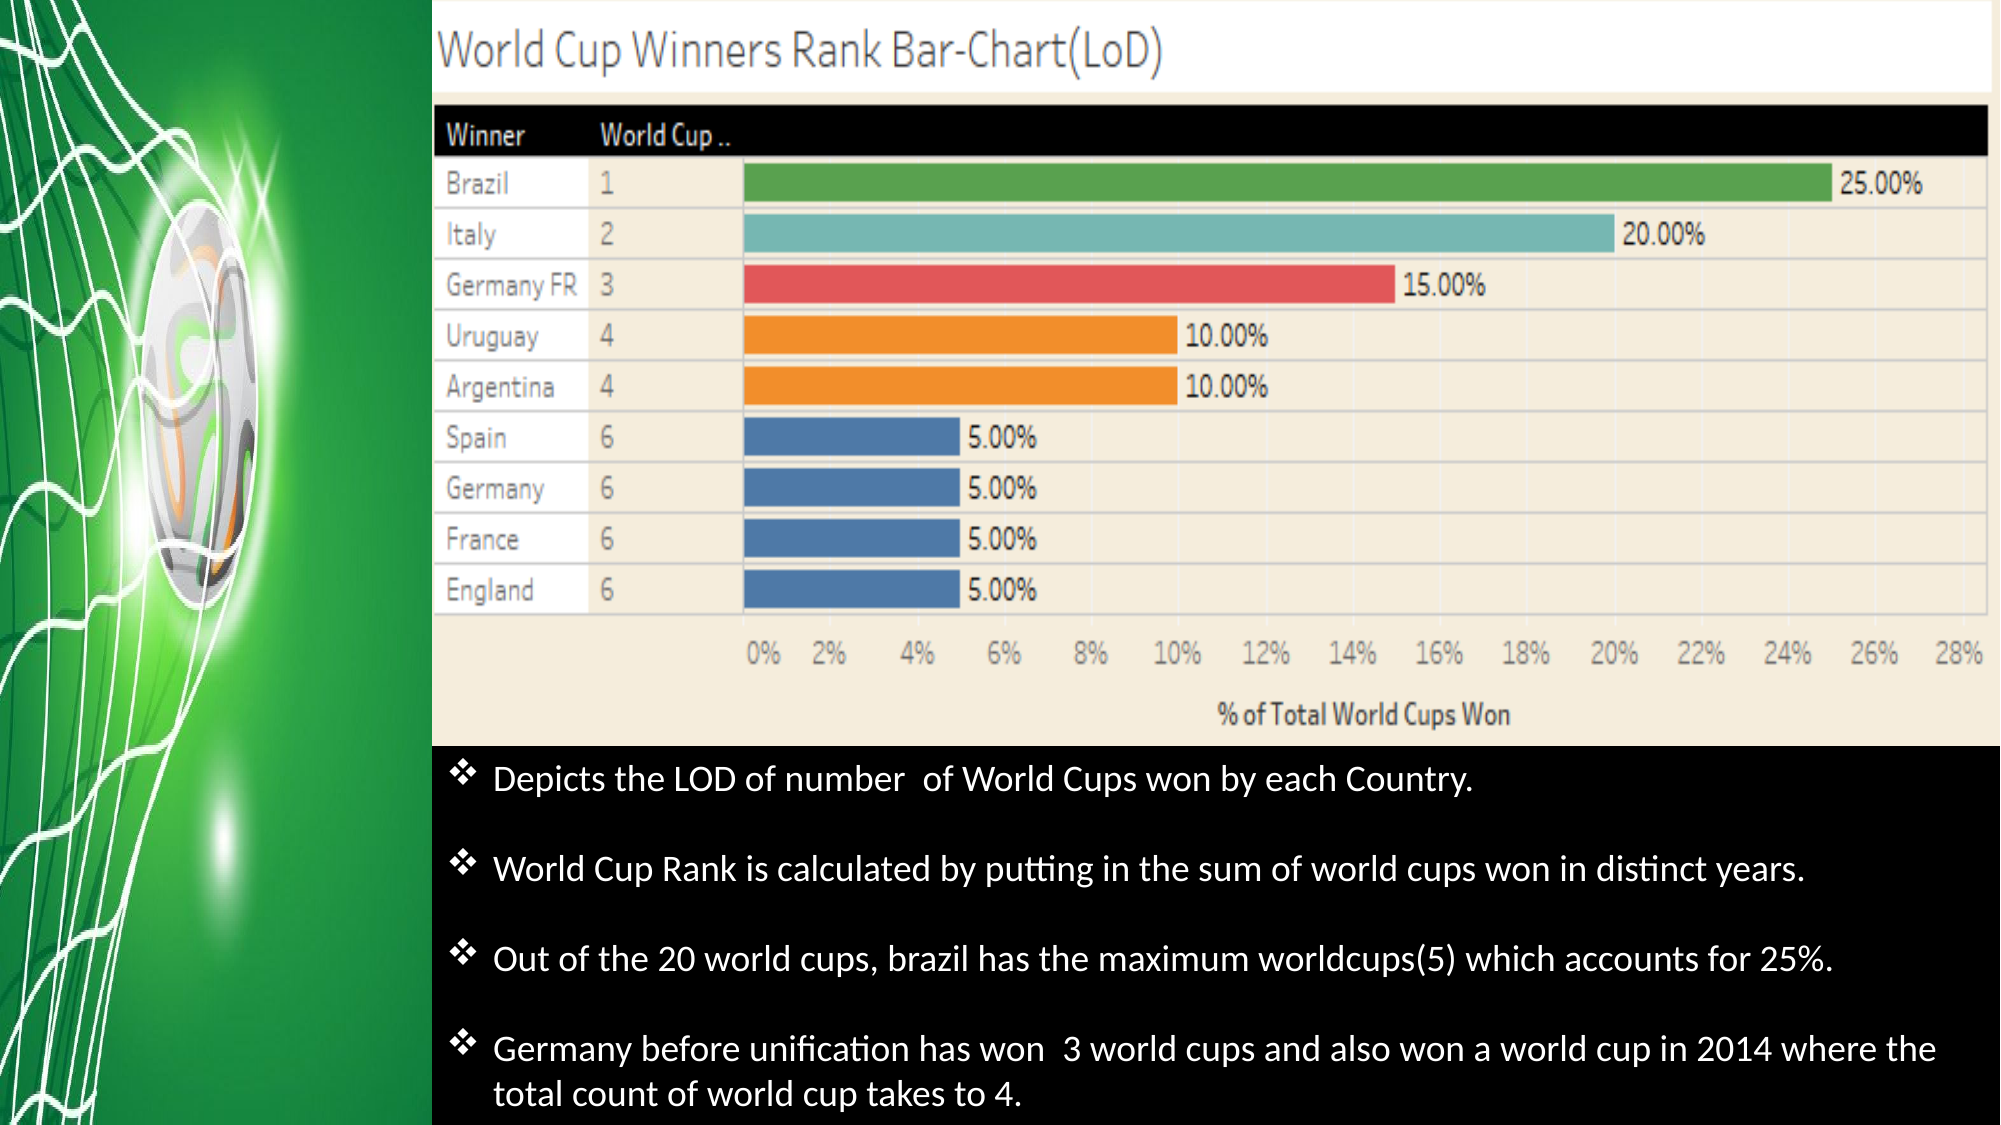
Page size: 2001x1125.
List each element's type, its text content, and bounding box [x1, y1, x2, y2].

text_box Depicts the LOD of number of World Cups won by each Country. World Cup Rank is calculated by putting in the sum of world cups won in distinct years. Out of the 20 world cups, brazil has the maximum worldcups(5) which accounts for 25%. Germany before unification has won 3 world cups and also won a world cup in 2014 where the total count of world cup takes to 4. [432, 746, 2000, 1121]
picture [0, 0, 2000, 1125]
